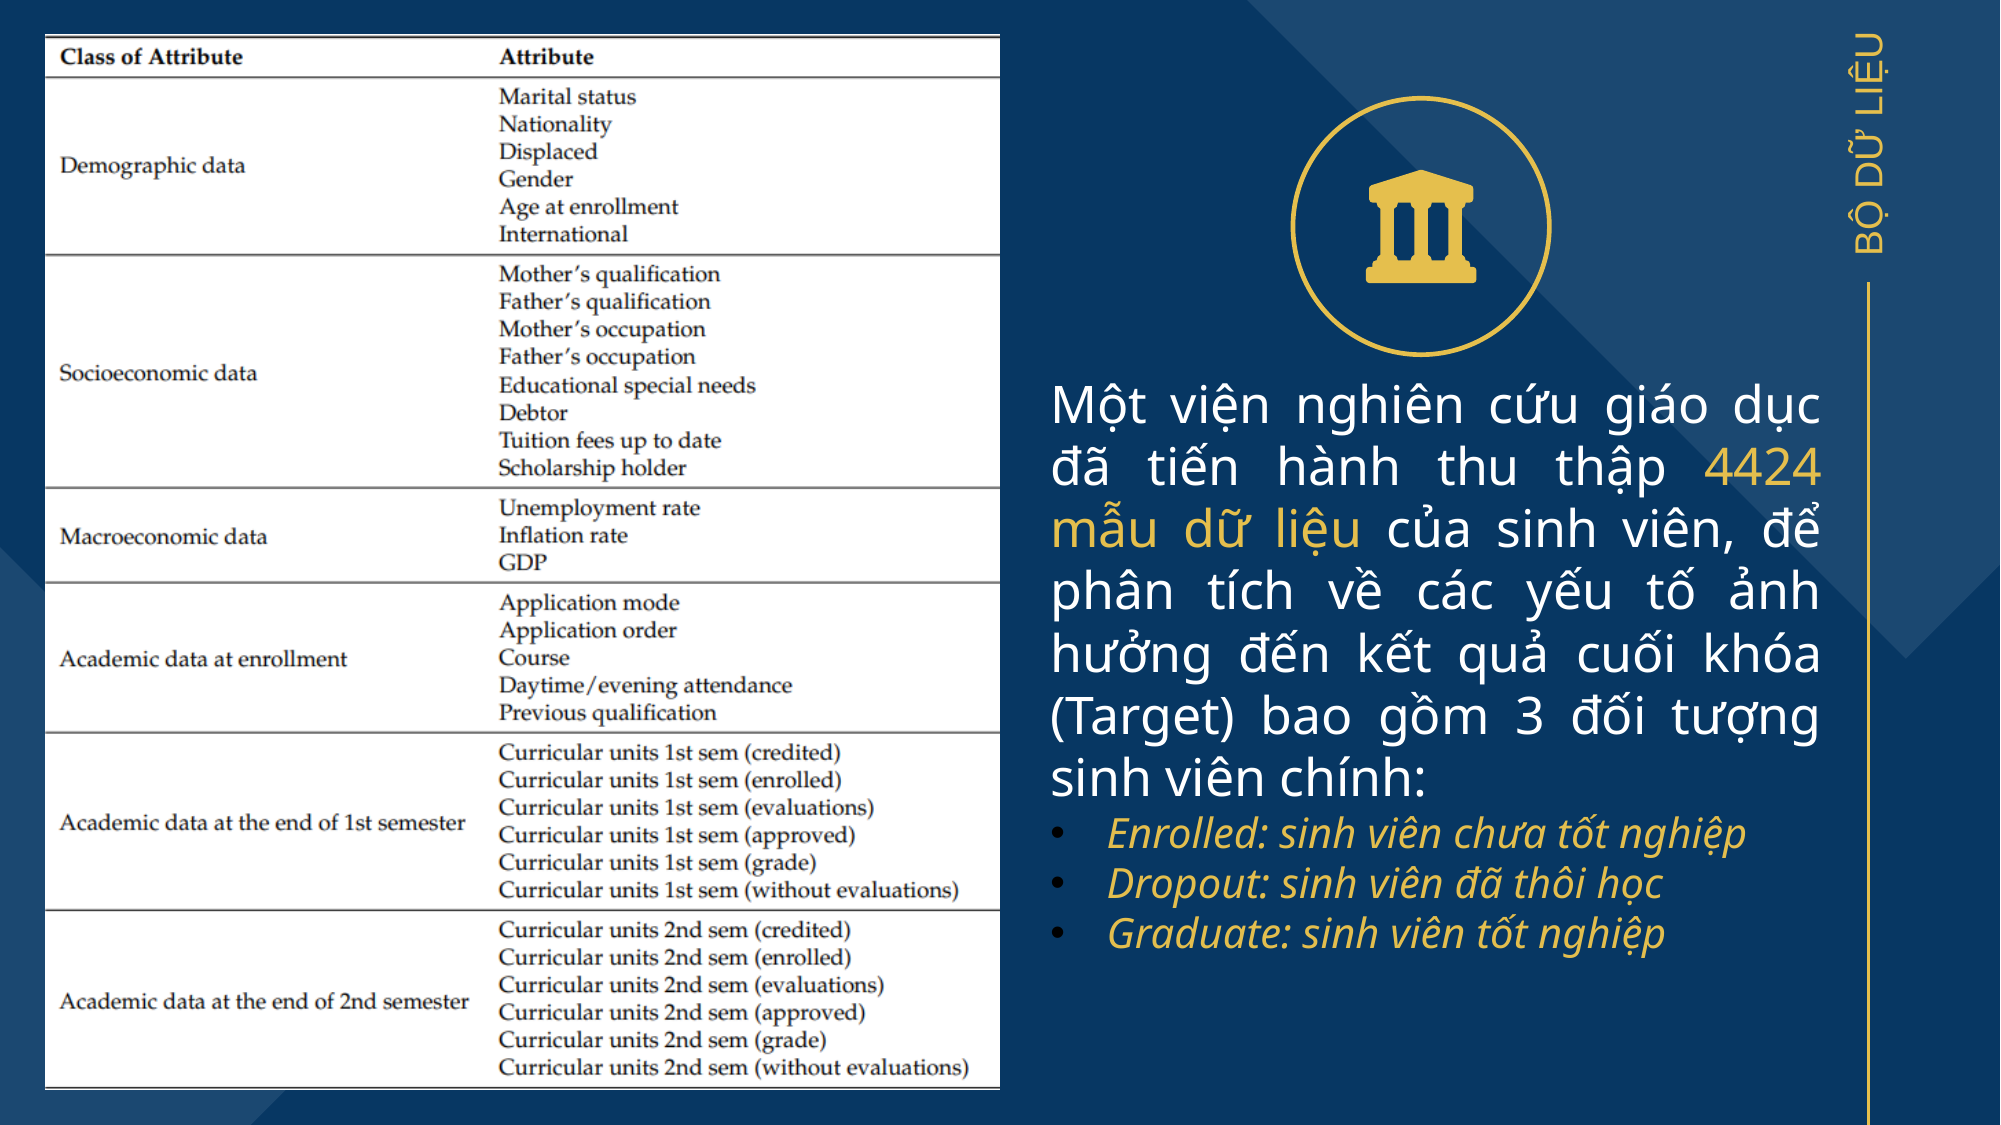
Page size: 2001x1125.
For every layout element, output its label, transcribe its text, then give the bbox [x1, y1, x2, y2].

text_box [1292, 98, 1550, 355]
title BỘ DỮ LIỆU [1842, 11, 1891, 960]
picture [44, 34, 1001, 1091]
text_box Một viện nghiên cứu giáo dục đã tiến hành thu thập 4424 mẫu dữ liệu của sinh viên, để phân tích về các yếu tố ảnh hưởng đến kết quả cuối khóa (Target) bao gồm 3 đối tượng sinh viên chính: Enrolled: sinh viên chưa tốt nghiệp Dropout: sinh viên đã thôi học Graduate: sinh viên tốt nghiệp [1030, 536, 1843, 792]
